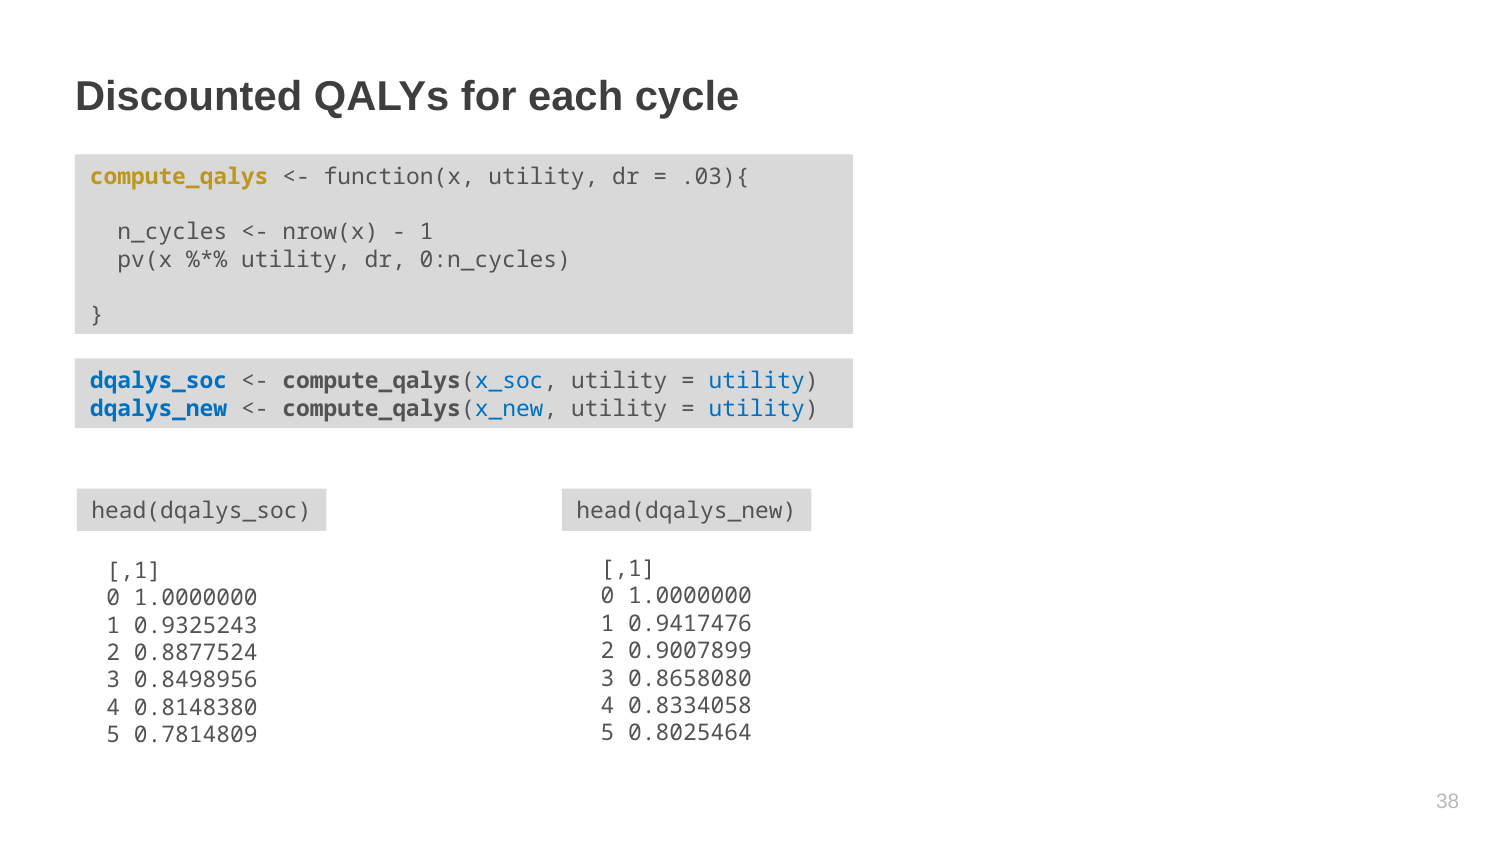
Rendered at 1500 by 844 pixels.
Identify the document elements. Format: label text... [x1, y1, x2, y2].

text_box dqalys_soc <- compute_qalys(x_soc, utility = utility) dqalys_new <- compute_qalys(x_new, utility = utility) [74, 358, 853, 429]
text_box [,1] 0 1.0000000 1 0.9417476 2 0.9007899 3 0.8658080 4 0.8334058 5 0.8025464 [585, 545, 814, 753]
text_box head(dqalys_new) [561, 488, 812, 531]
text_box compute_qalys <- function(x, utility, dr = .03){ n_cycles <- nrow(x) - 1 pv(x %*% utility, dr, 0:n_cycles) } [74, 154, 853, 334]
slide_number 37 [1393, 777, 1475, 823]
title Discounted QALYs for each cycle [75, 0, 1325, 188]
text_box head(dqalys_soc) [76, 488, 327, 531]
text_box [,1] 0 1.0000000 1 0.9325243 2 0.8877524 3 0.8498956 4 0.8148380 5 0.7814809 [91, 547, 338, 755]
